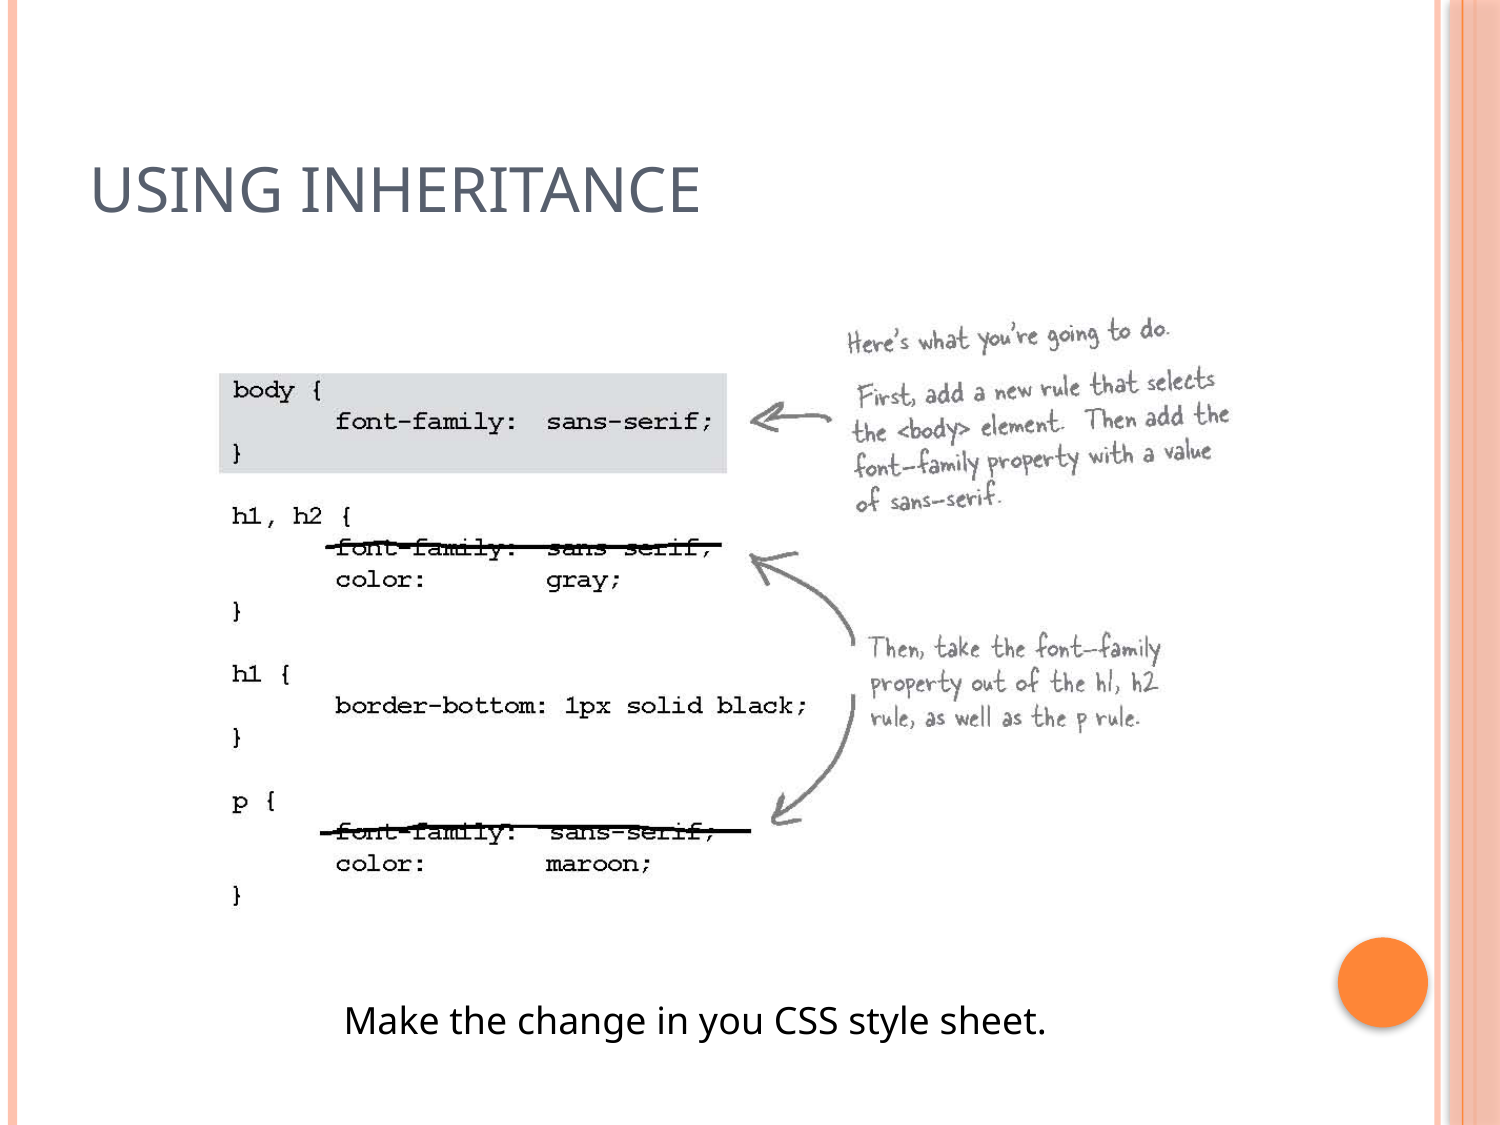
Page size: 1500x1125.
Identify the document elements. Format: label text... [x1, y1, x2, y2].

text_box Make the change in you CSS style sheet. [328, 989, 1063, 1050]
picture [136, 286, 1318, 930]
title Using Inheritance [75, 45, 1300, 233]
